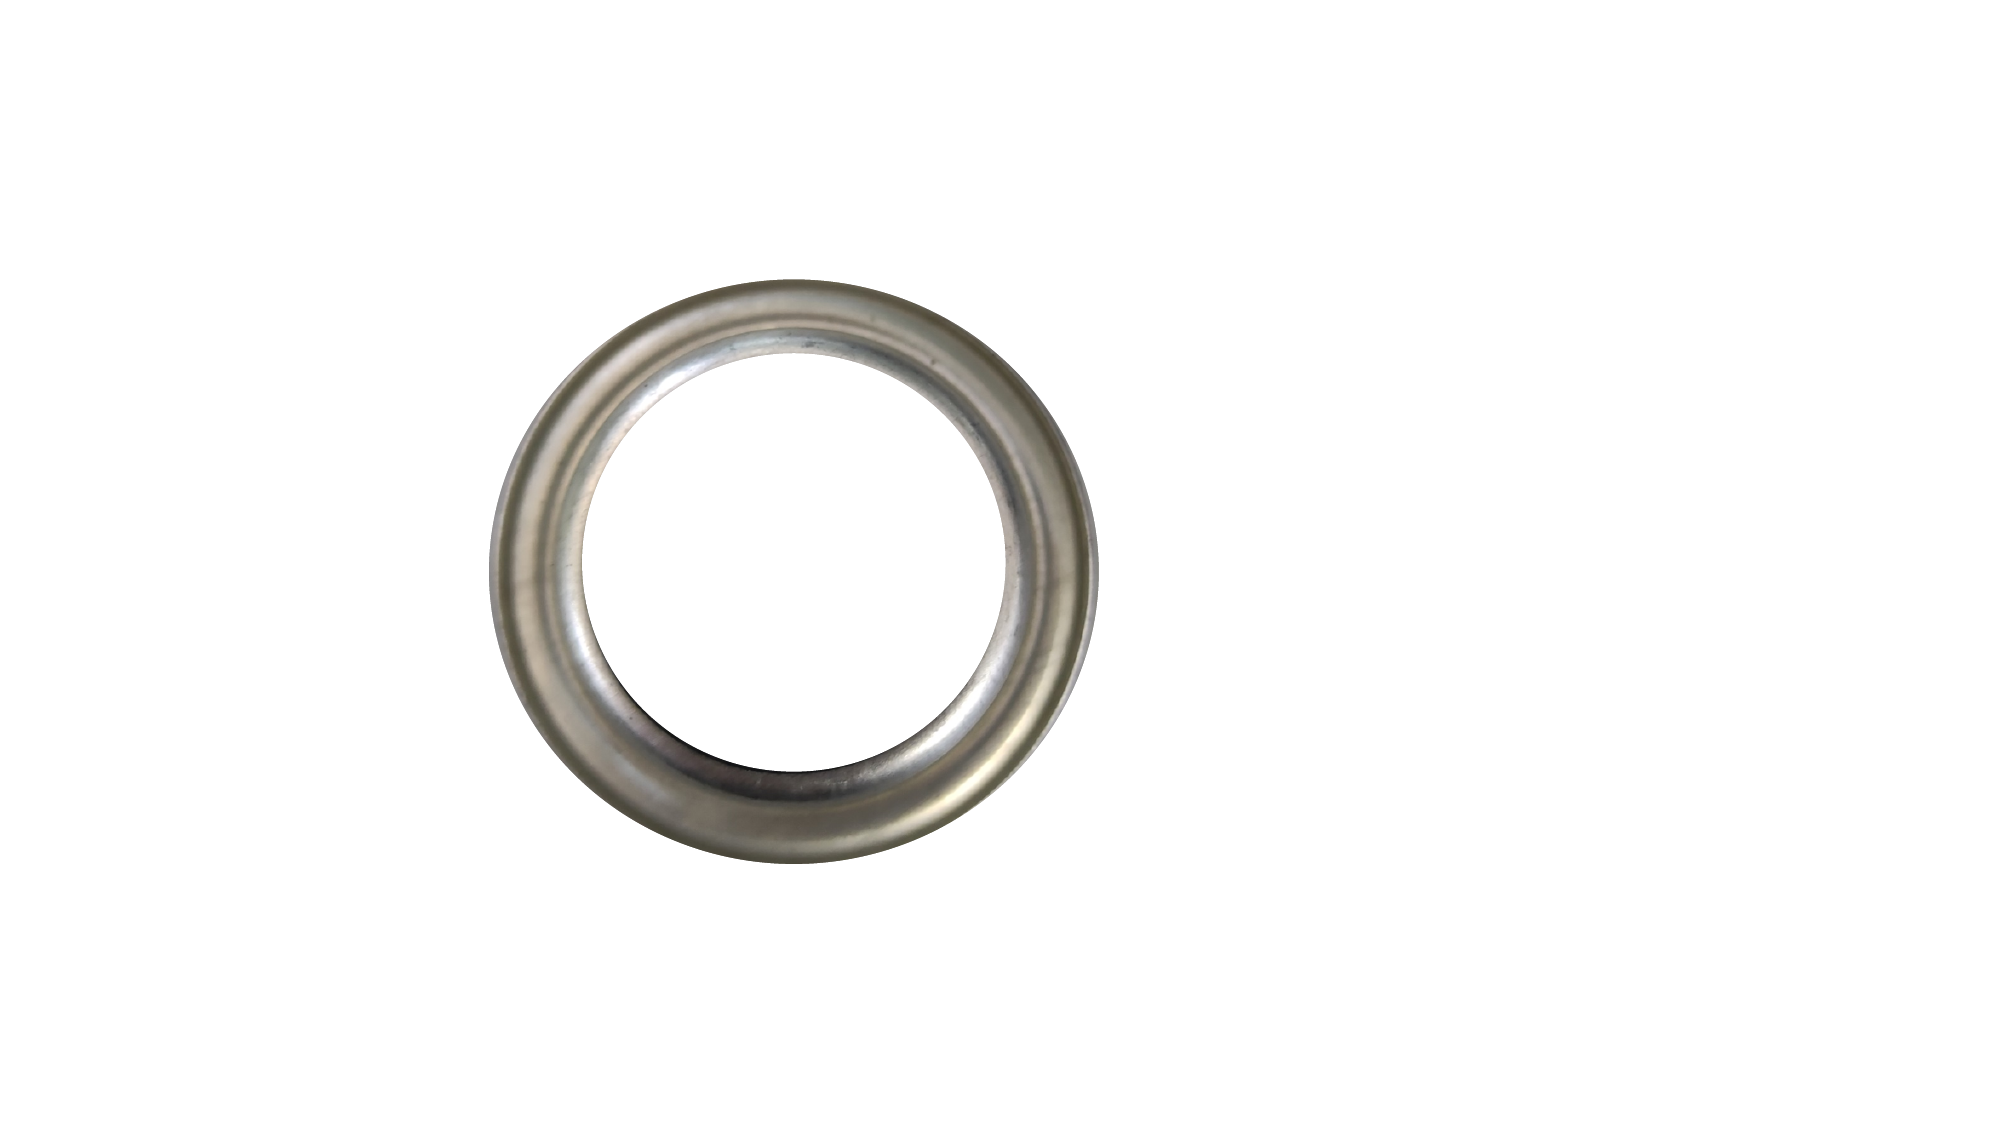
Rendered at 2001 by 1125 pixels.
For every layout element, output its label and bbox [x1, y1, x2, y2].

text_box [313, 104, 1275, 1040]
picture [487, 261, 1101, 882]
